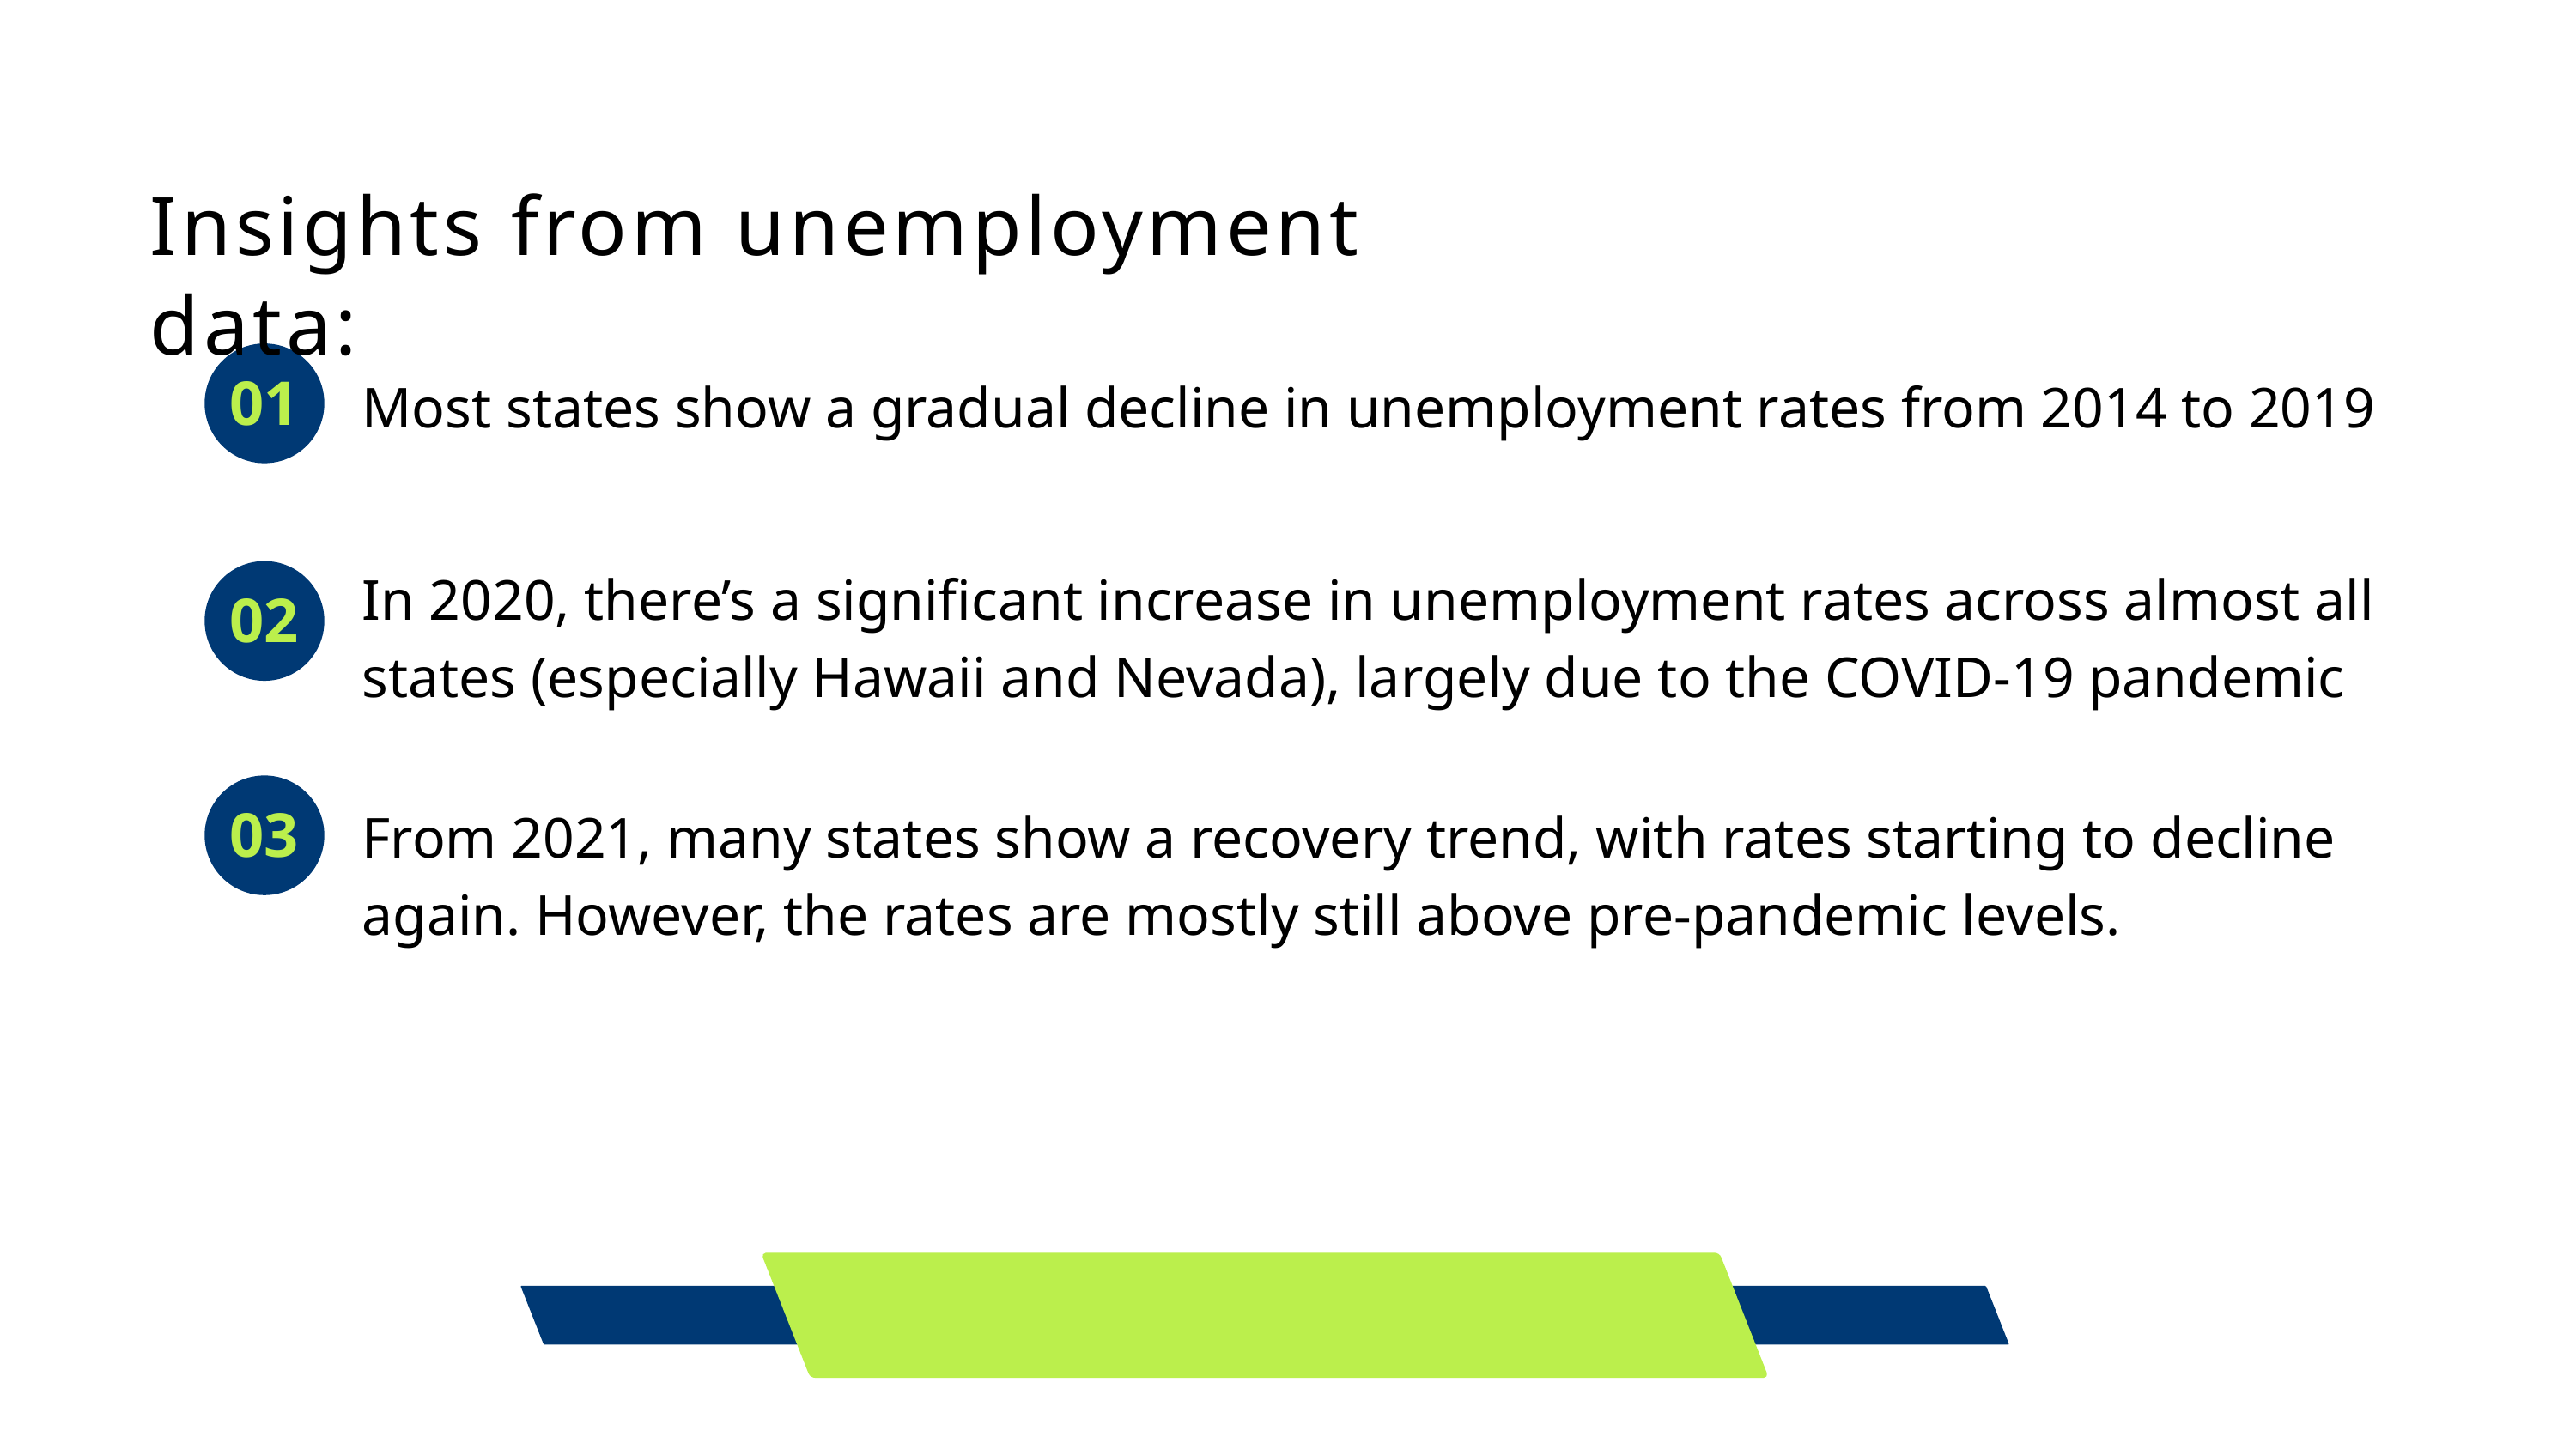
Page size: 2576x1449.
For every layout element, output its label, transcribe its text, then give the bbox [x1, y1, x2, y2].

text_box Insights from unemployment data: [149, 171, 1560, 372]
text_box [520, 1285, 756, 1345]
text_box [760, 1252, 1770, 1379]
text_box Most states show a gradual decline in unemployment rates from 2014 to 2019 [361, 362, 2397, 440]
text_box In 2020, there’s a significant increase in unemployment rates across almost all states (especially Hawaii and Nevada), largely due to the COVID-19 pandemic [361, 554, 2397, 709]
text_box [204, 775, 325, 896]
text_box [204, 343, 325, 464]
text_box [204, 561, 325, 682]
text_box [1773, 1285, 2010, 1345]
text_box From 2021, many states show a recovery trend, with rates starting to decline again. However, the rates are mostly still above pre-pandemic levels. [361, 791, 2397, 1023]
